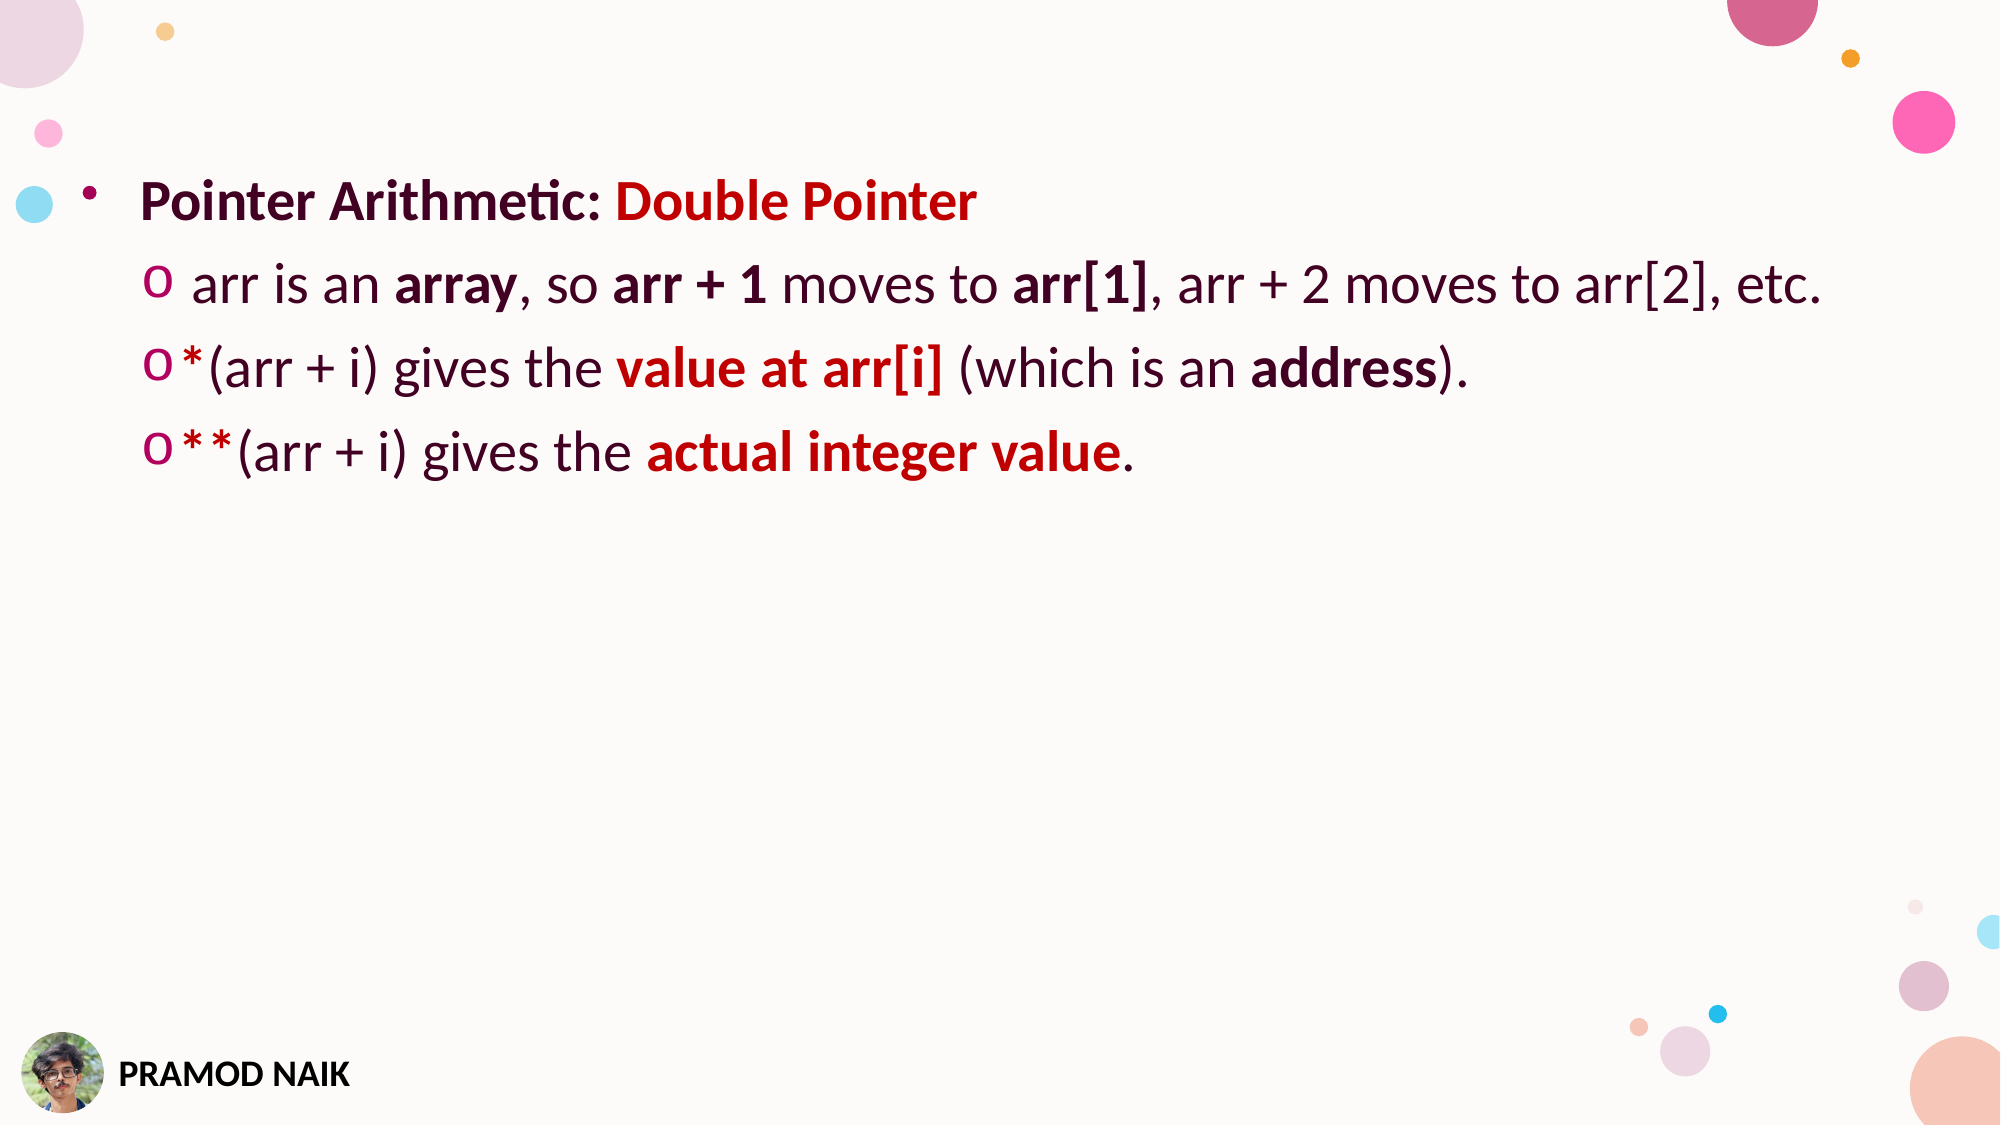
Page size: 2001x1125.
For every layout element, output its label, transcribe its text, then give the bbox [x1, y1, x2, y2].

list Pointer Arithmetic: Double Pointer arr is an array, so arr + 1 moves to arr[1], arr + 2 moves to arr[2], etc. *(arr + i) gives the value at arr[i] (which is an address). **(arr + i) gives the actual integer value. [125, 162, 1875, 1064]
picture [21, 1031, 104, 1114]
